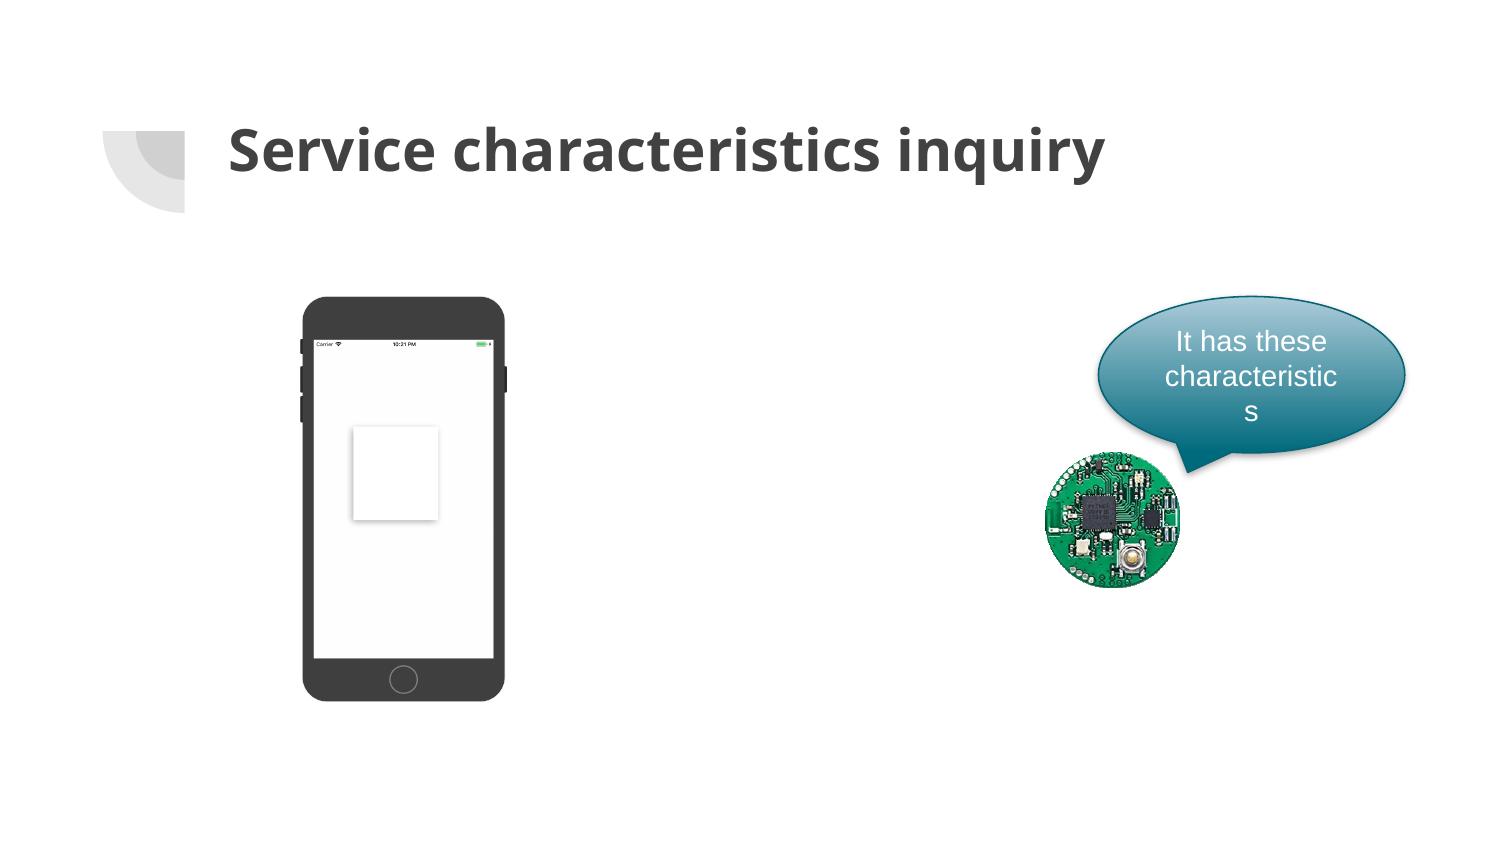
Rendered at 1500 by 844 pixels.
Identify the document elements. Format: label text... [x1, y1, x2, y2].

title Service characteristics inquiry [213, 98, 1368, 263]
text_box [298, 296, 509, 703]
text_box It has these characteristics [1097, 295, 1406, 474]
picture [1044, 452, 1180, 588]
